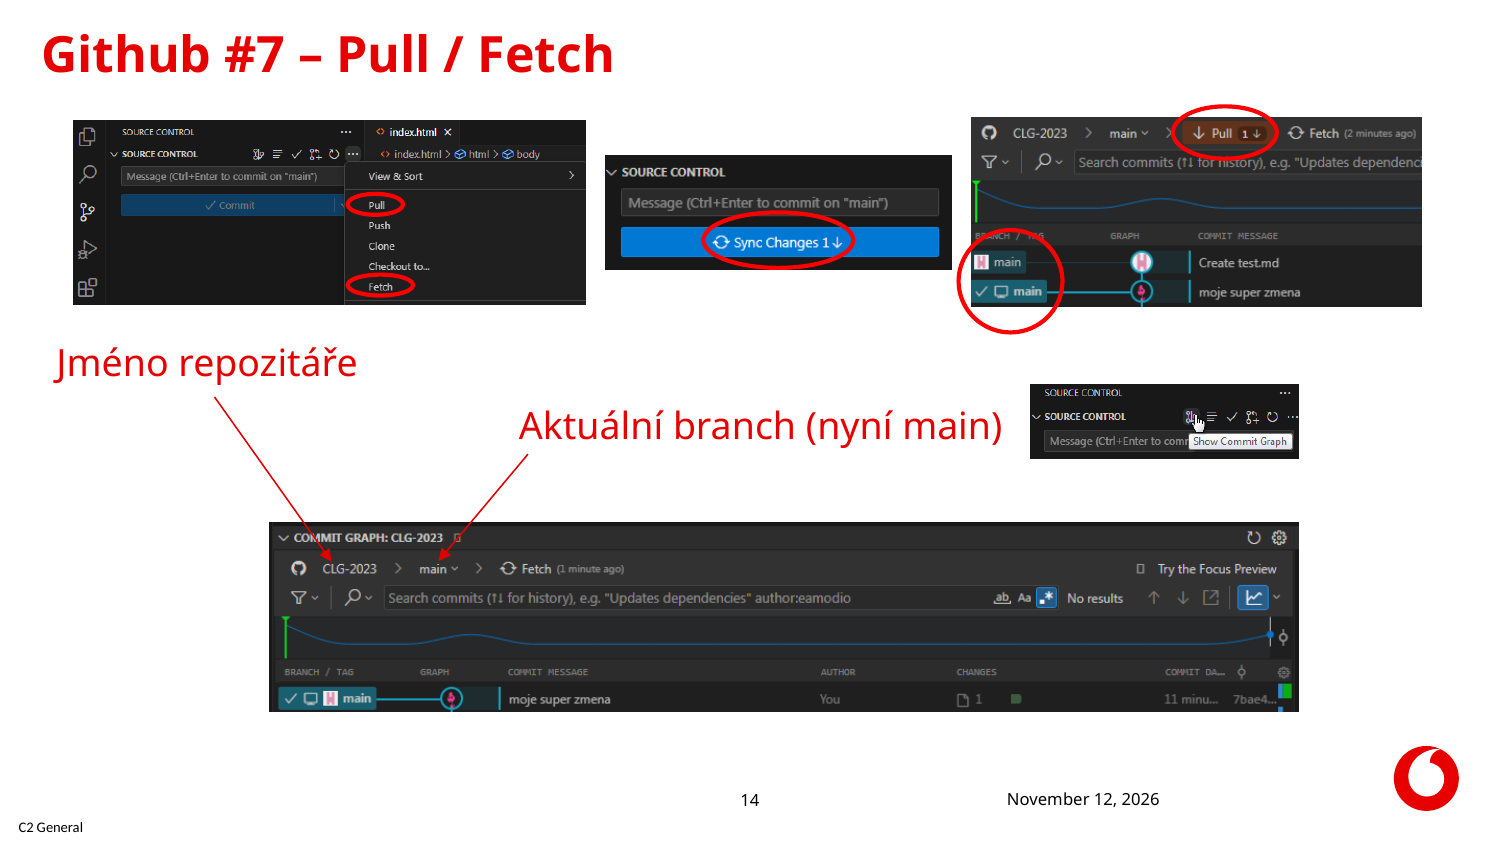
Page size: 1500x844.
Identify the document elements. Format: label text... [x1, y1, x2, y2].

title Github #7 – Pull / Fetch [41, 33, 1458, 144]
text_box Aktuální branch (nyní main) [519, 402, 1004, 467]
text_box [605, 155, 952, 270]
text_box Jméno repozitáře [56, 339, 365, 393]
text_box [72, 119, 586, 305]
slide_number 14 [716, 773, 784, 813]
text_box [958, 106, 1422, 333]
picture [1030, 384, 1299, 459]
picture [268, 522, 1299, 713]
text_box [438, 453, 529, 562]
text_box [214, 396, 332, 562]
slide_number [1006, 772, 1357, 813]
